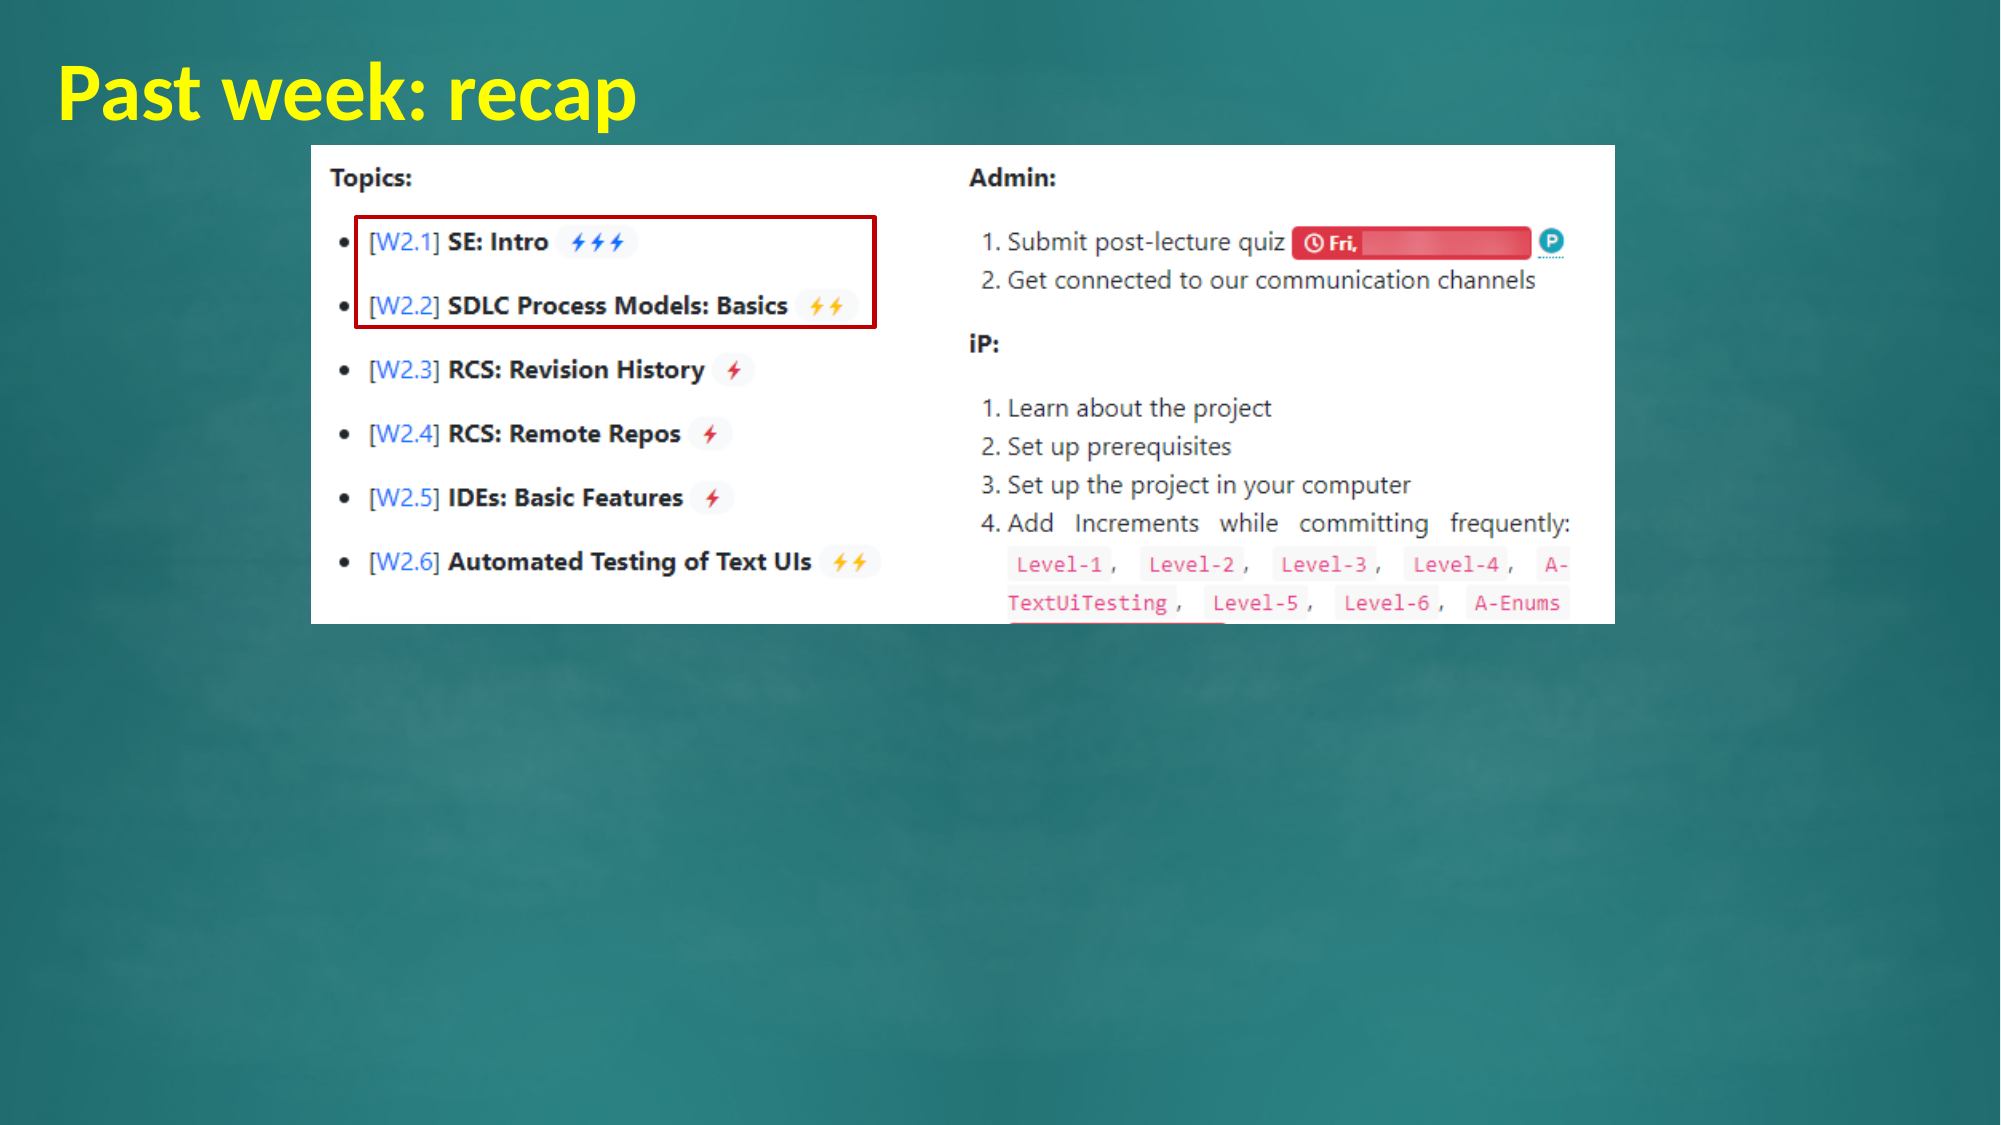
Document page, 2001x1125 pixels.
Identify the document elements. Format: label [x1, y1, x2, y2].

picture [0, 0, 2001, 1125]
text_box [354, 215, 877, 329]
